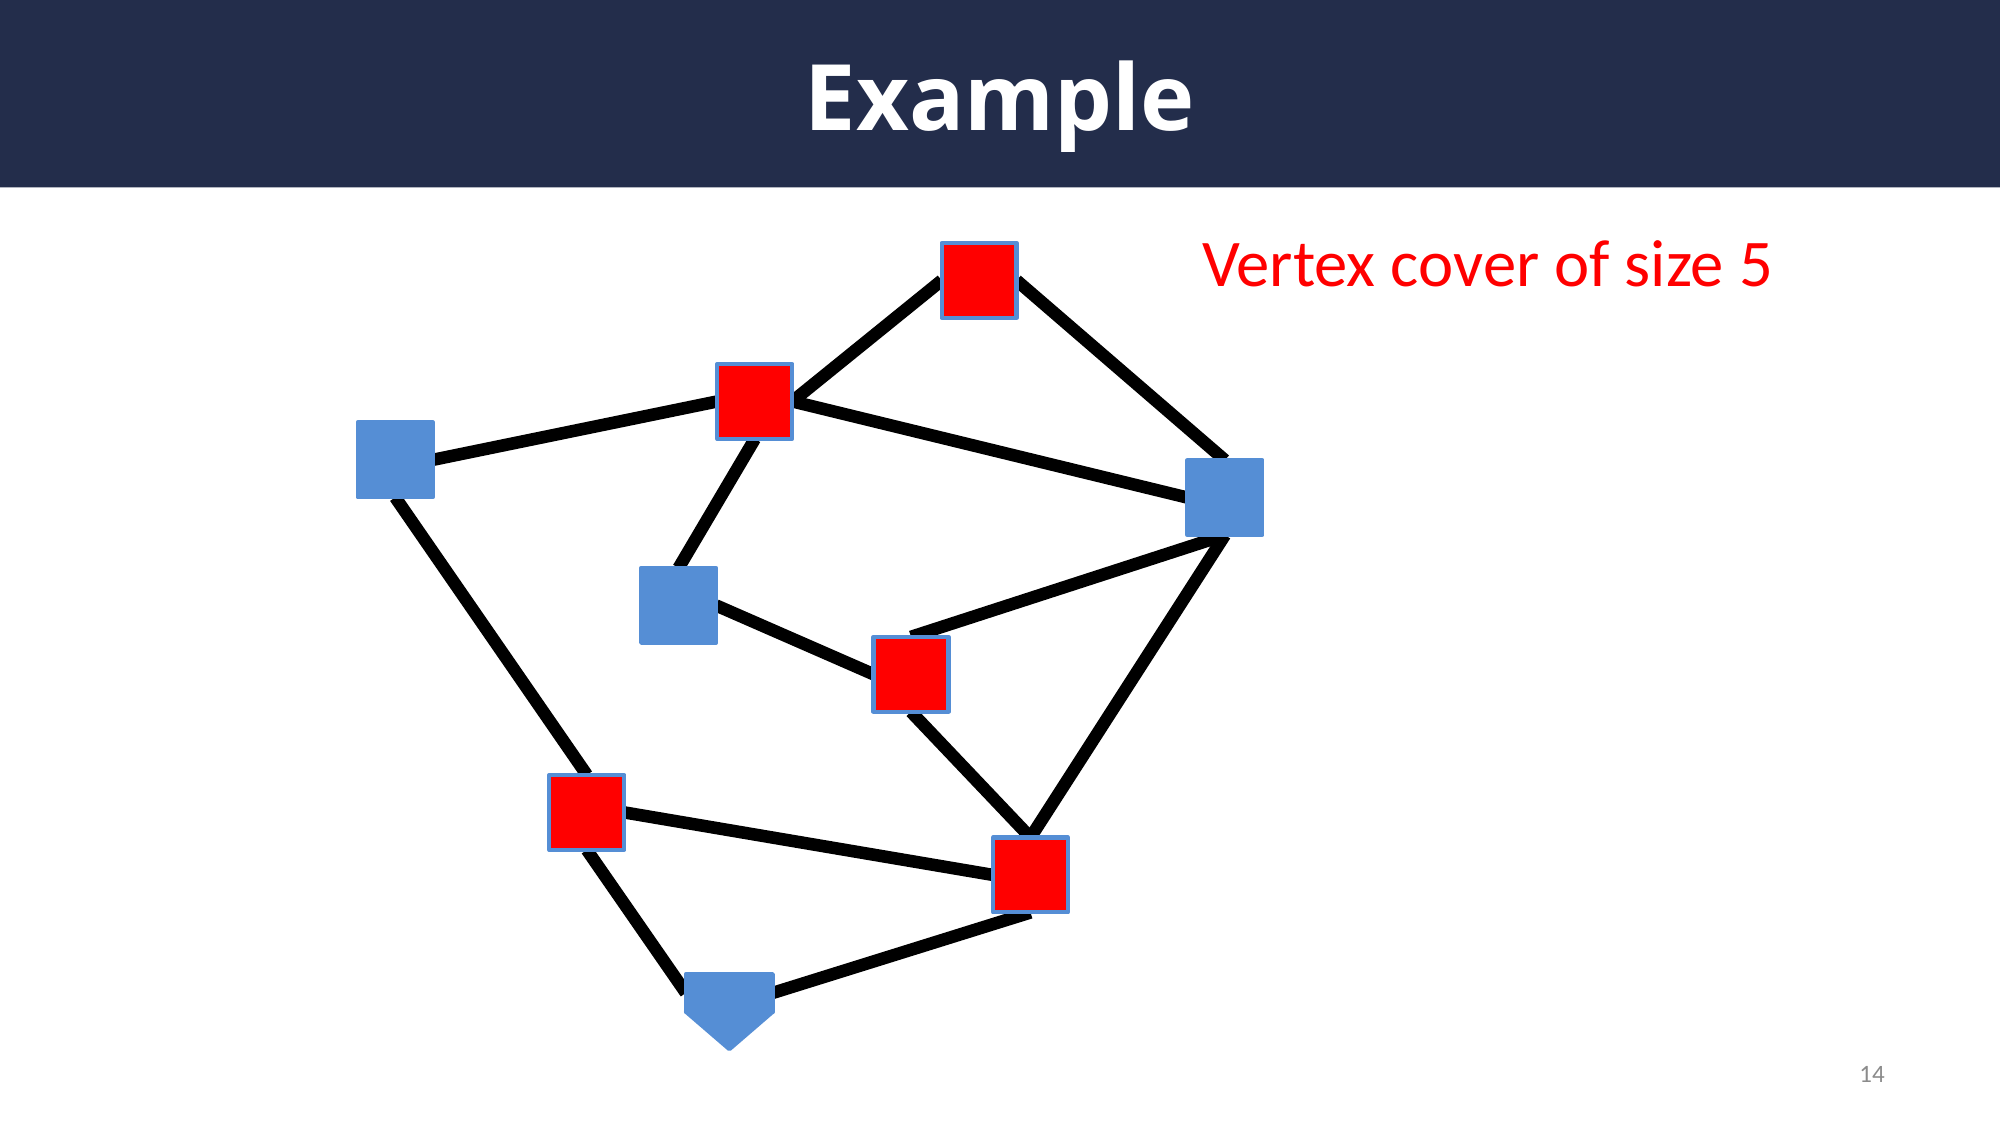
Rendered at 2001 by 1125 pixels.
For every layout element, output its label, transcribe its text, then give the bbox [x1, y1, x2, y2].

slide_number 14 [1433, 1042, 1900, 1103]
text_box [940, 241, 1019, 320]
text_box Vertex cover of size 5 [1187, 211, 1850, 307]
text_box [432, 401, 718, 461]
text_box [715, 362, 787, 441]
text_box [792, 401, 1188, 498]
text_box [639, 566, 718, 645]
title Example [99, 24, 1900, 163]
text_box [772, 912, 1031, 994]
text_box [910, 711, 1025, 838]
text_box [586, 849, 687, 994]
text_box [991, 846, 1070, 914]
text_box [395, 497, 588, 776]
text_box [1016, 280, 1226, 461]
text_box [356, 420, 435, 499]
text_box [910, 534, 1029, 637]
text_box [1185, 458, 1264, 537]
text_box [624, 812, 994, 876]
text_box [685, 973, 774, 1050]
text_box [792, 280, 942, 402]
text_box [1030, 534, 1226, 838]
text_box [547, 773, 626, 852]
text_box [715, 605, 874, 675]
text_box [871, 635, 951, 714]
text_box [678, 438, 756, 569]
